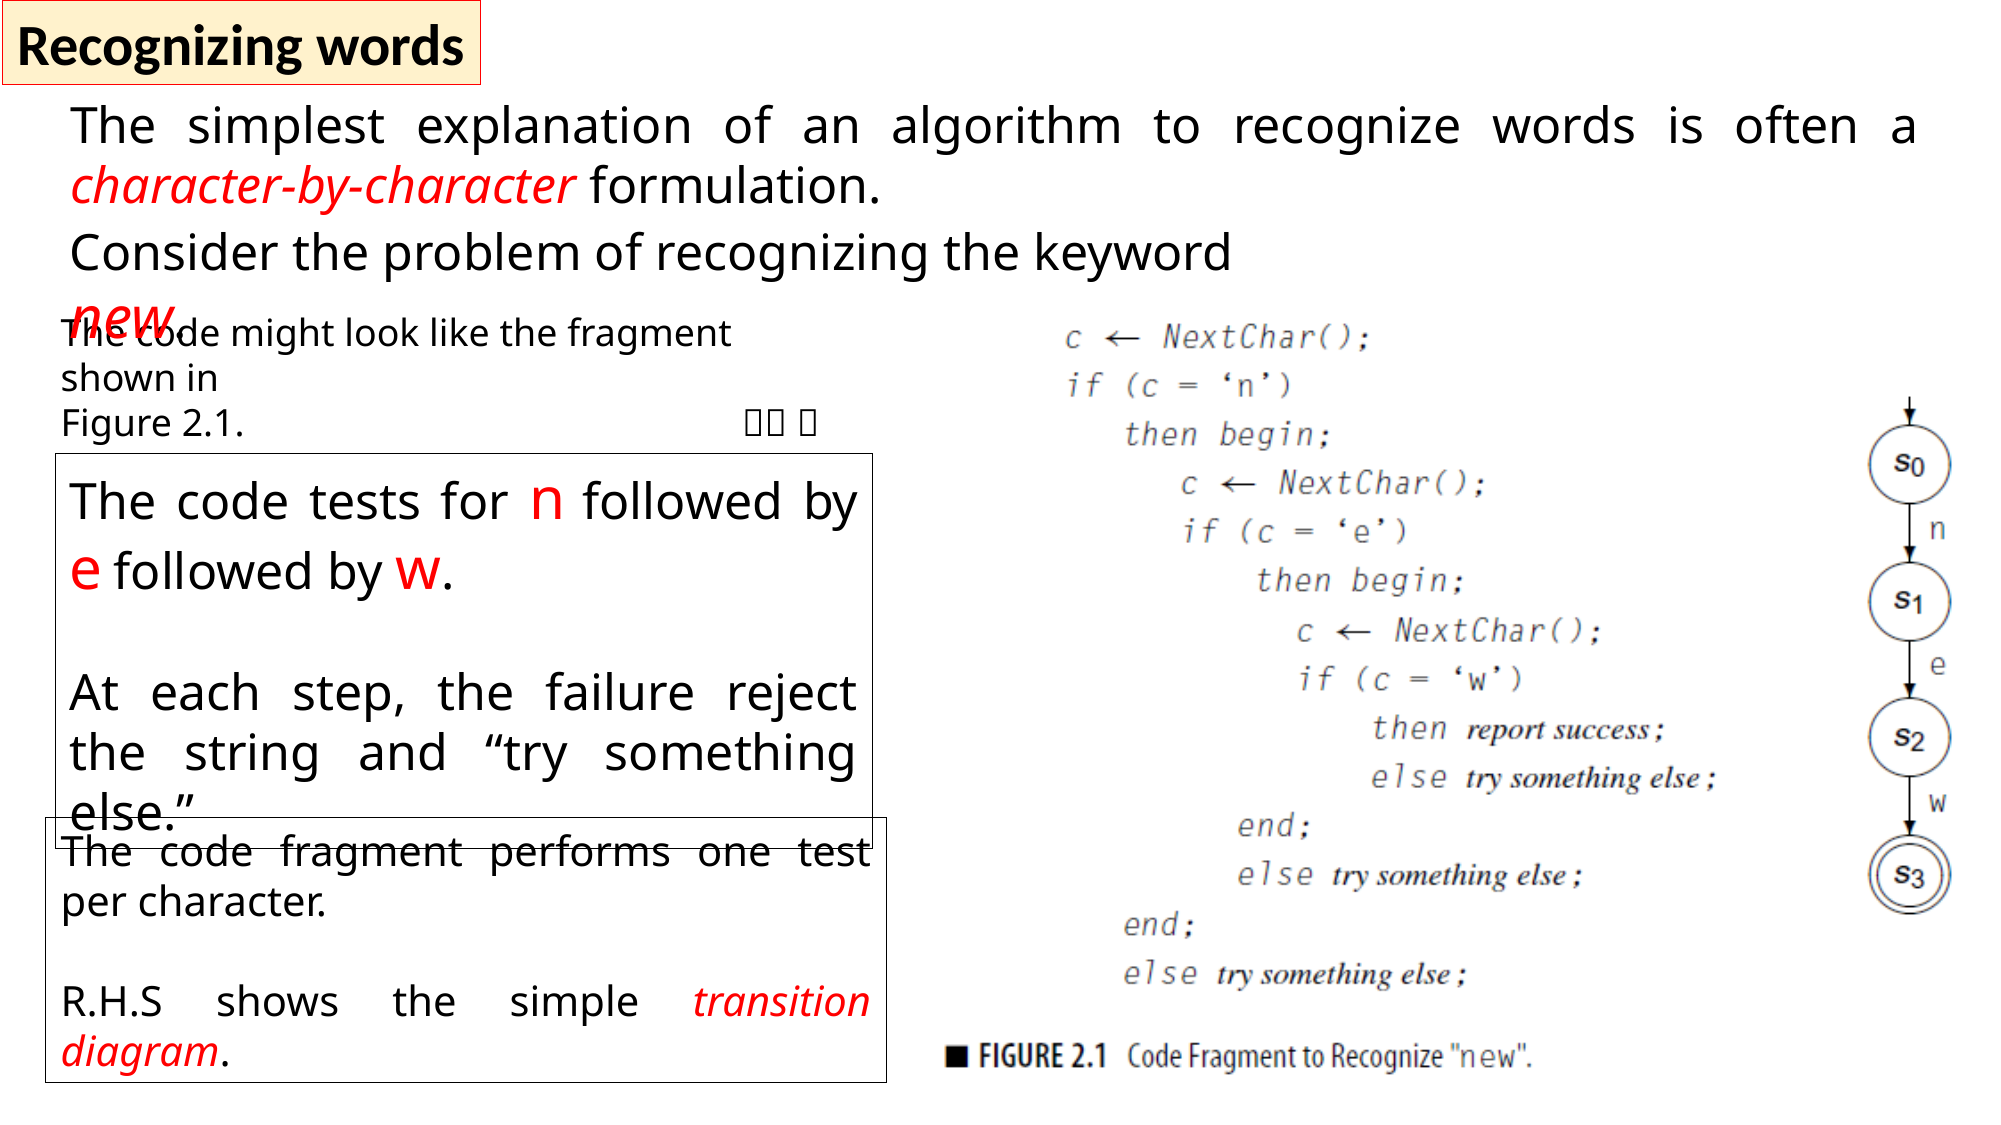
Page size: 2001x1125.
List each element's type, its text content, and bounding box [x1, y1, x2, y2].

text_box The simplest explanation of an algorithm to recognize words is often a character-by-character formulation. [55, 85, 1934, 221]
text_box The code tests for n followed by e followed by w. At each step, the failure reject the string and “try something else.” [55, 453, 873, 817]
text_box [895, 298, 1991, 1085]
text_box Consider the problem of recognizing the keyword new. [55, 213, 1365, 358]
text_box The code might look like the fragment shown in Figure 2.1.   [45, 301, 864, 452]
text_box The code fragment performs one test per character. R.H.S shows the simple transition diagram. [45, 817, 887, 1083]
text_box Recognizing words [2, 0, 481, 85]
